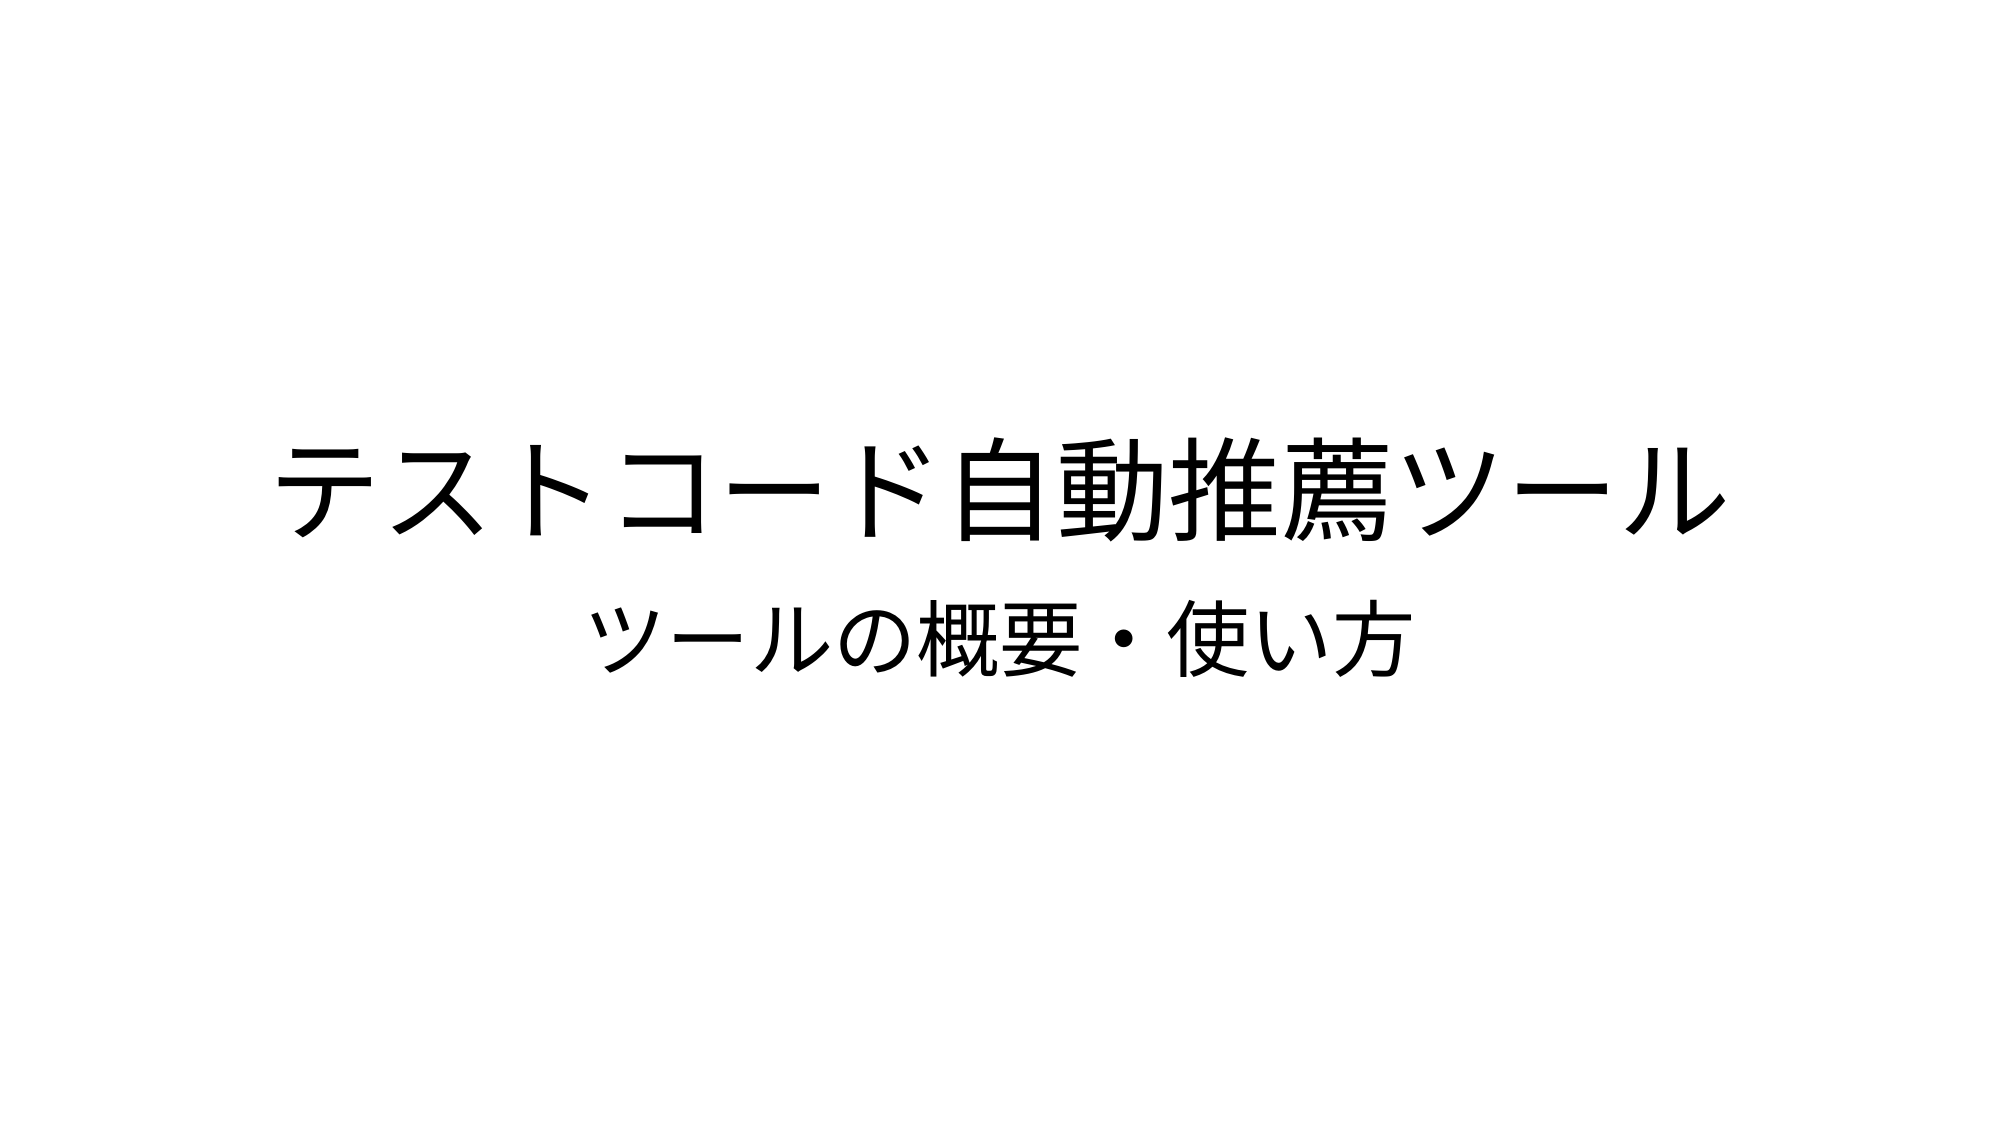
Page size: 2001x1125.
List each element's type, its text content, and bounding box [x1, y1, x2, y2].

title テストコード自動推薦ツール [241, 172, 1759, 564]
subtitle ツールの概要・使い方 [249, 590, 1750, 863]
